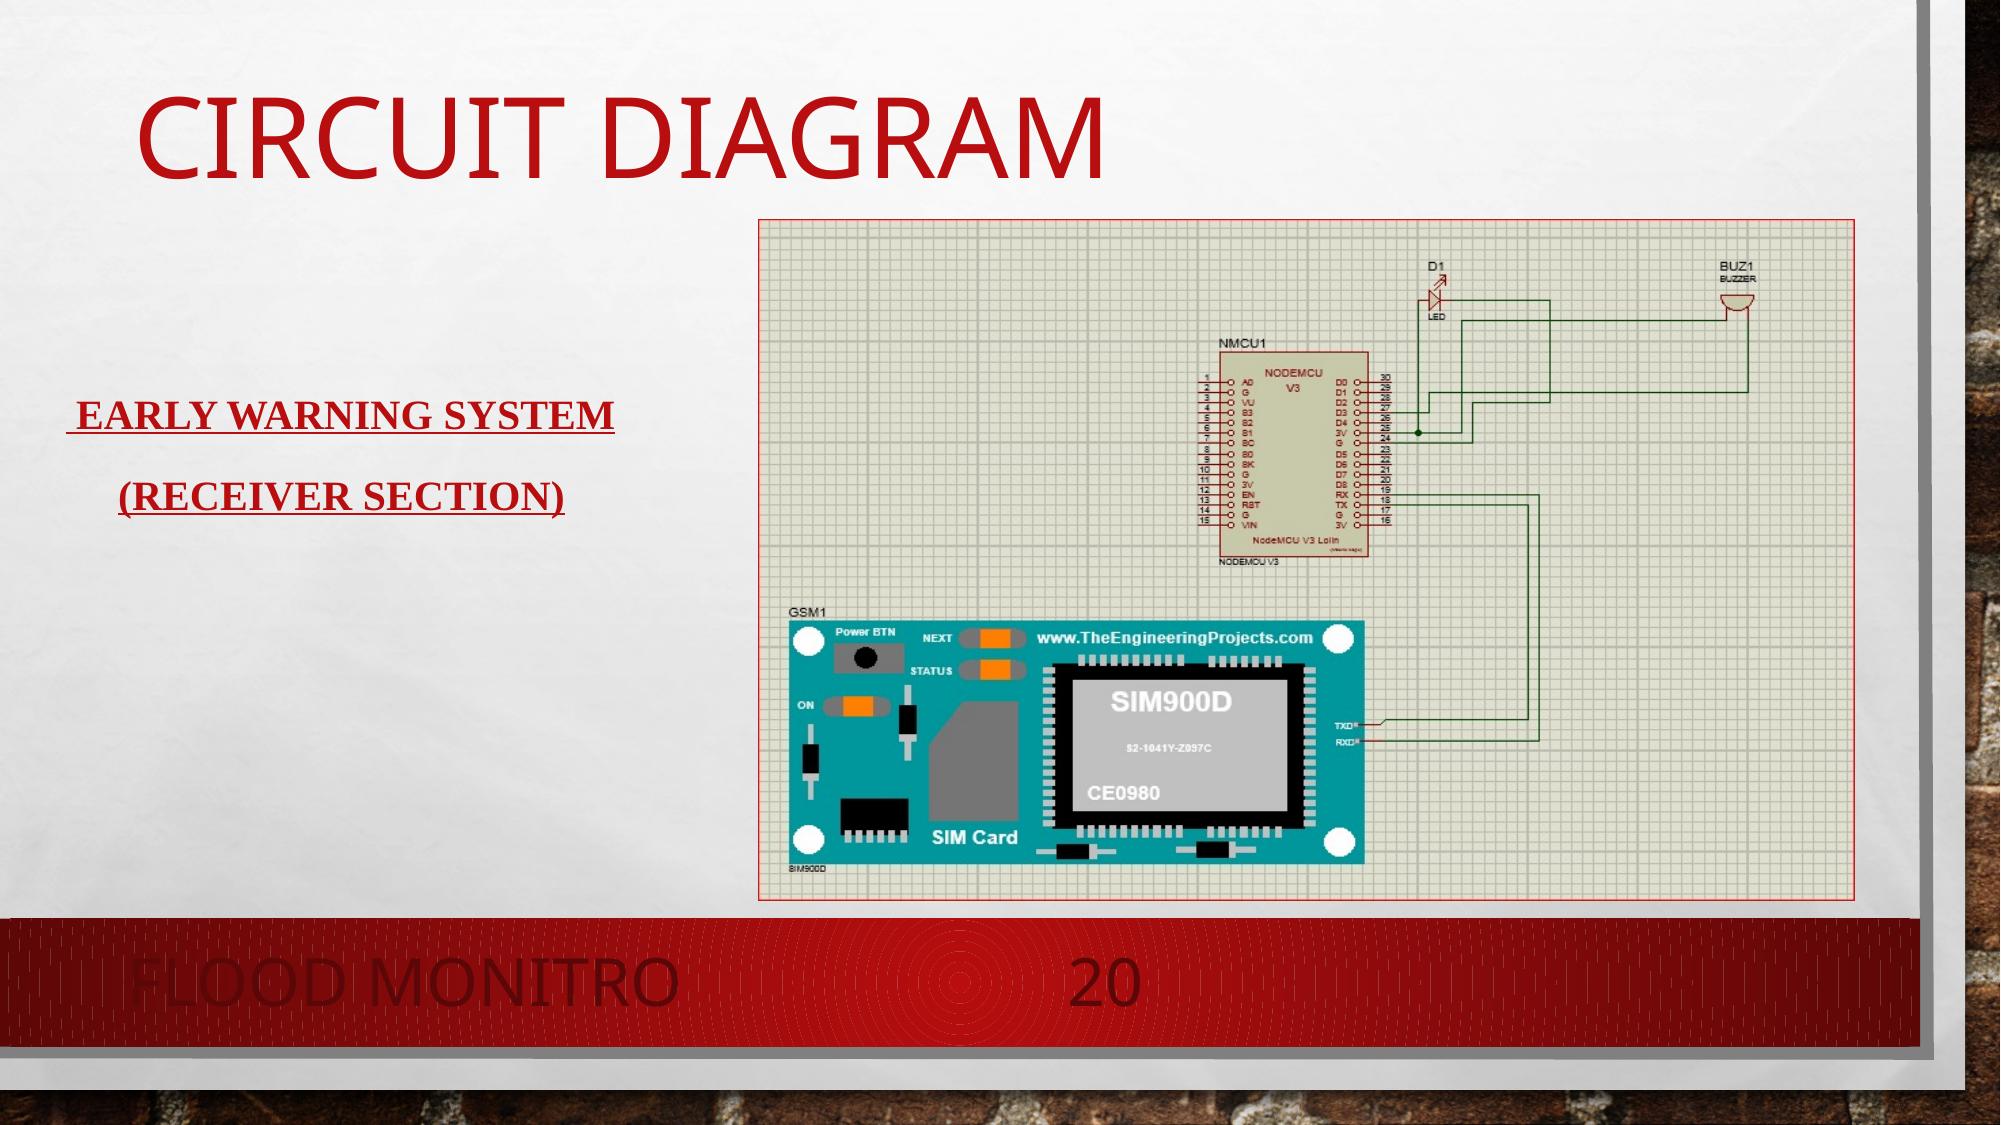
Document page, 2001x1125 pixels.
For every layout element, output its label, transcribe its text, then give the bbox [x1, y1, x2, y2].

slide_number 20 [1031, 944, 1181, 1027]
list early warning system (receiver section) [50, 298, 757, 842]
picture [0, 0, 2000, 1125]
footer FLOOD MONITRO [112, 944, 1015, 1027]
title Circuit diagram [118, 47, 1824, 237]
picture [757, 219, 1855, 901]
